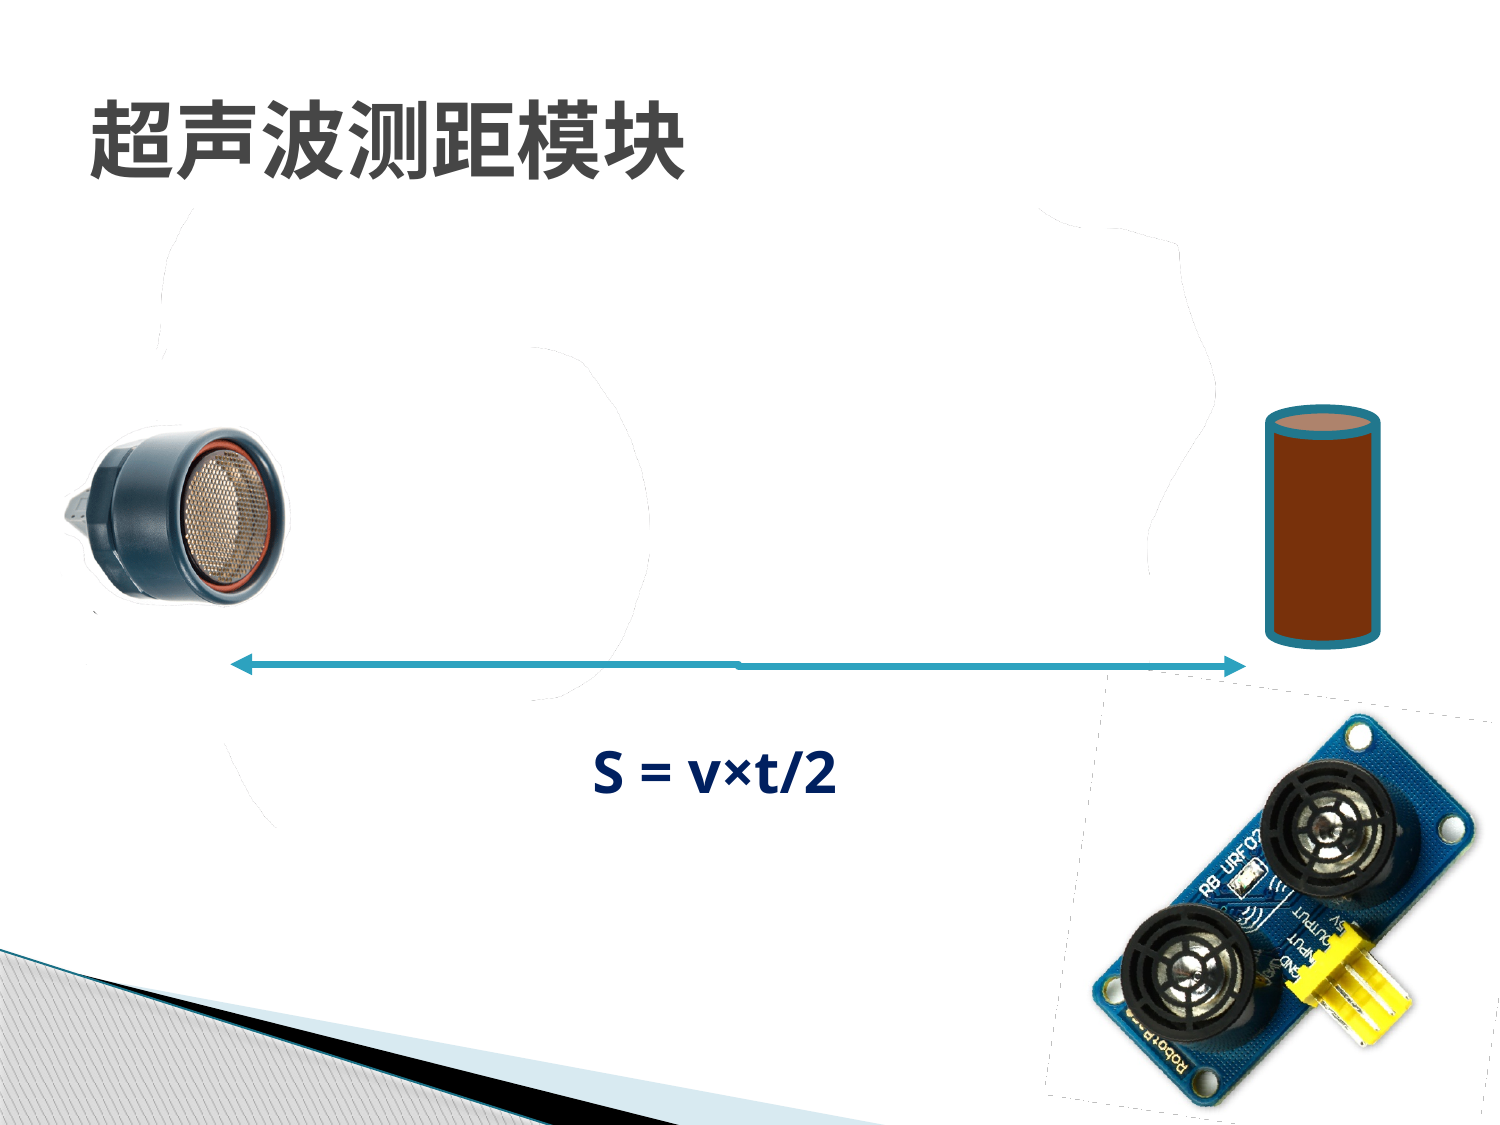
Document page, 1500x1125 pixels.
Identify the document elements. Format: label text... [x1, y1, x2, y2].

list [29, 207, 1296, 828]
text_box [1301, 404, 1381, 650]
title 超声波测距模块 [75, 45, 1425, 233]
picture [1043, 693, 1500, 1125]
